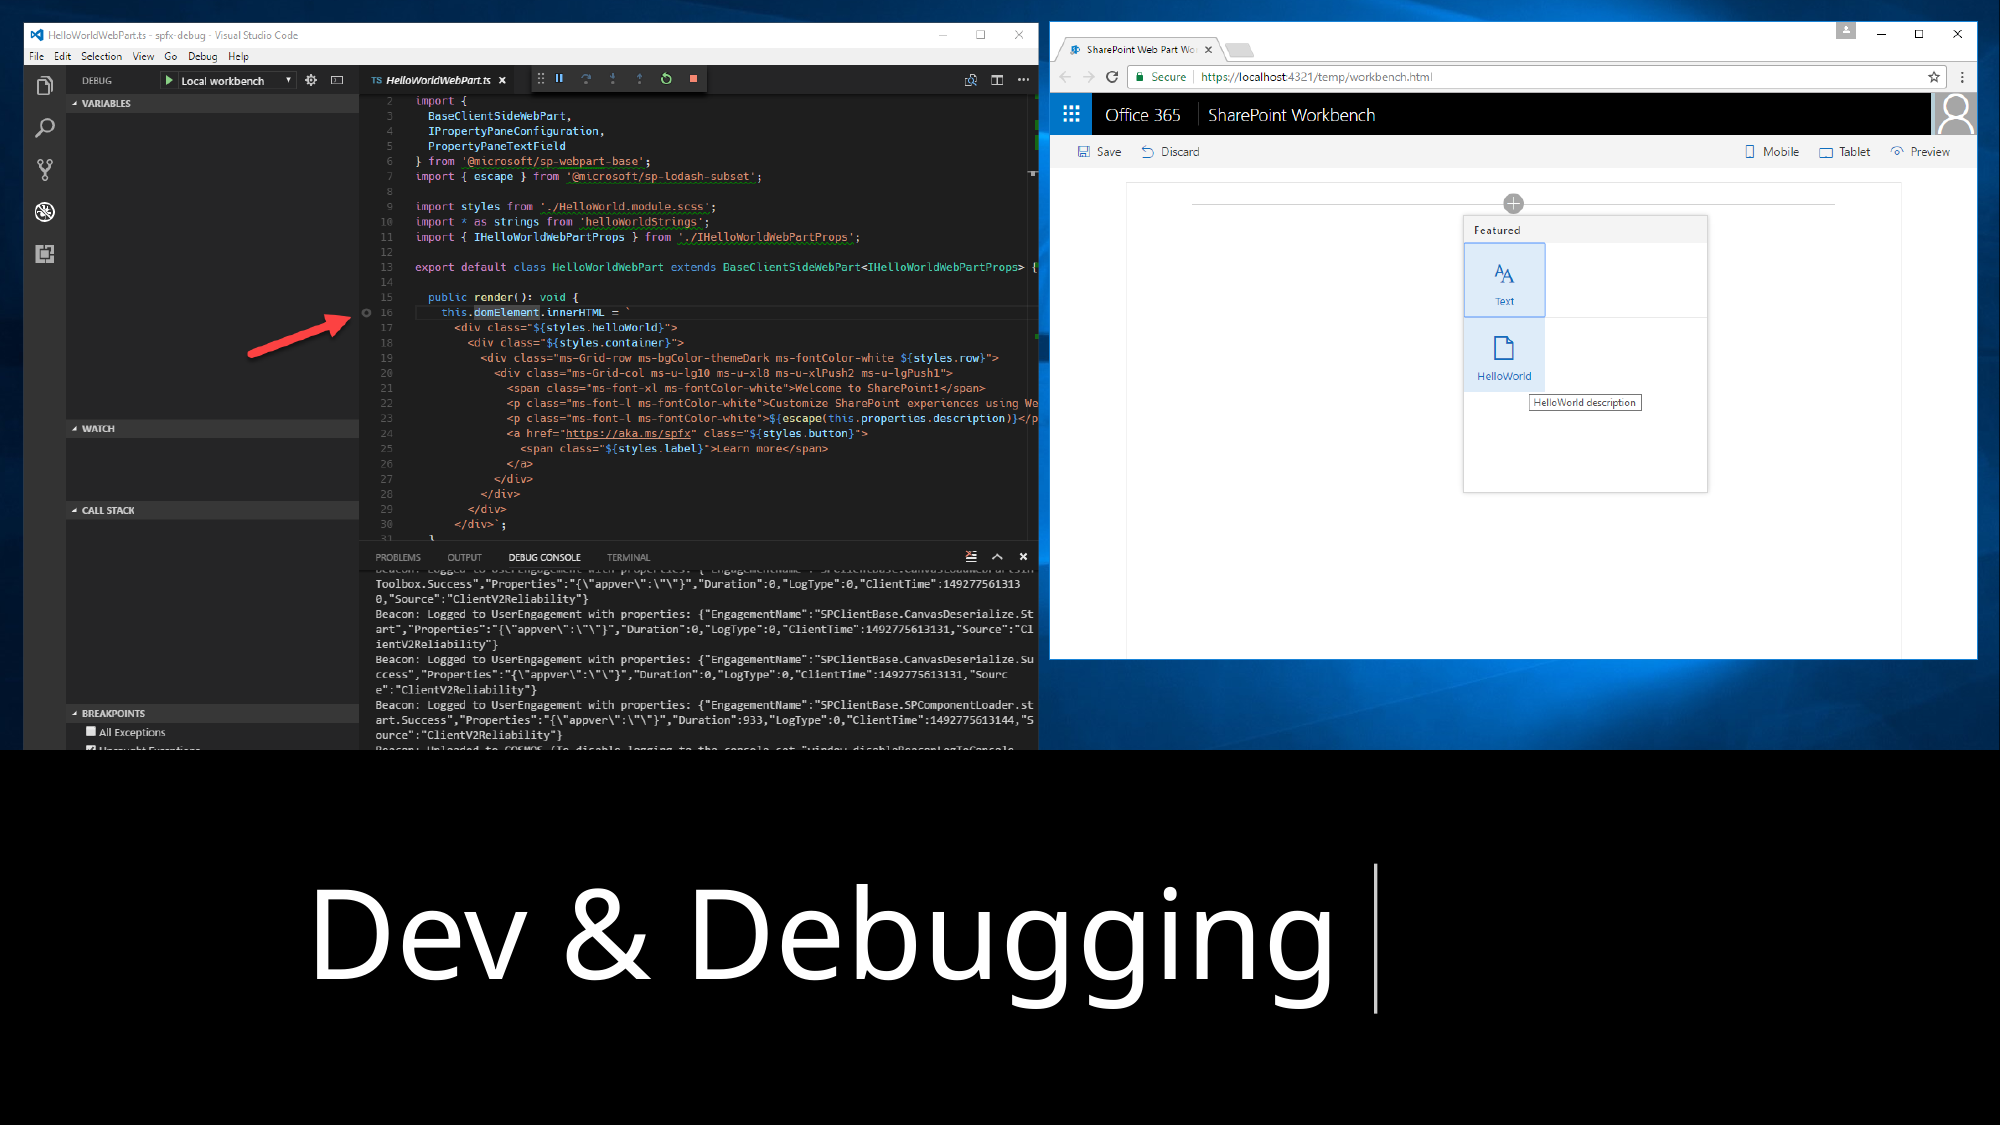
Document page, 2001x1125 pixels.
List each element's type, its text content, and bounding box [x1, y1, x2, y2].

title Dev & Debugging [71, 835, 1357, 1043]
picture [0, 0, 2000, 750]
